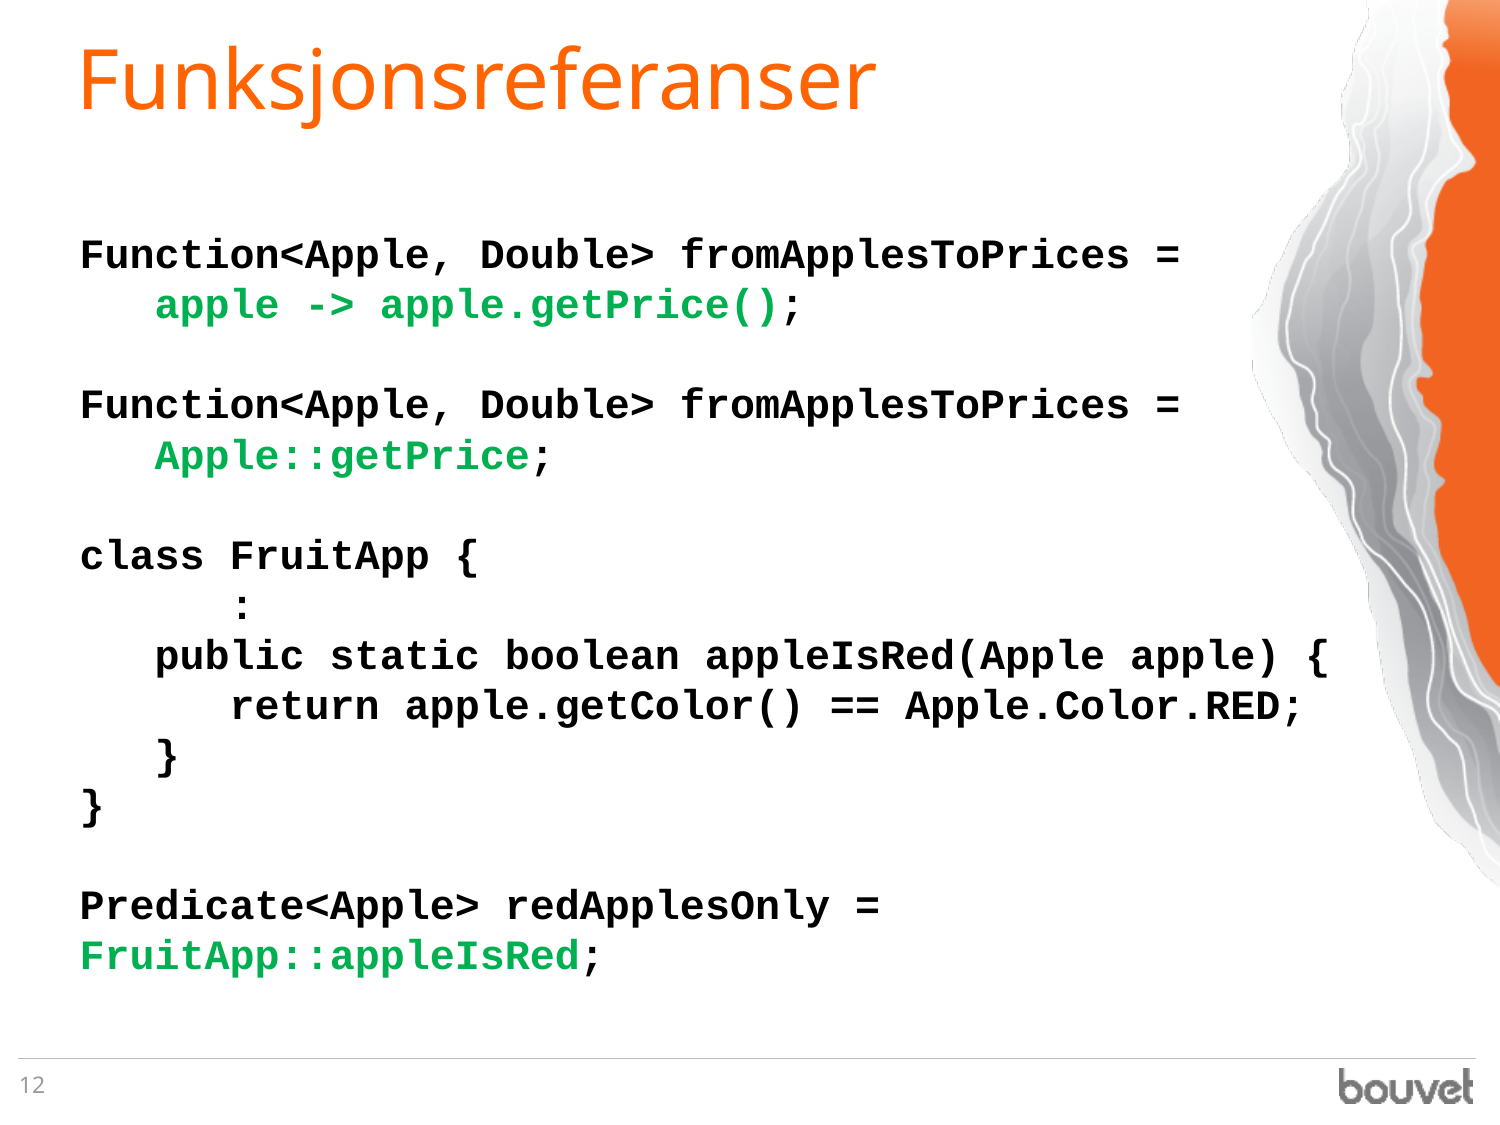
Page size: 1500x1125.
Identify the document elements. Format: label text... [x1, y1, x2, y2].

picture [1217, 0, 1500, 913]
slide_number 12 [19, 1070, 137, 1101]
text_box Function<Apple, Double> fromApplesToPrices = apple -> apple.getPrice(); Function<Apple, Double> fromApplesToPrices = Apple::getPrice; class FruitApp { : public static boolean appleIsRed(Apple apple) { return apple.getColor() == Apple.Color.RED; } } Predicate<Apple> redApplesOnly = FruitApp::appleIsRed; [64, 219, 1412, 985]
picture [1339, 1068, 1473, 1104]
title Funksjonsreferanser [76, 42, 1306, 219]
